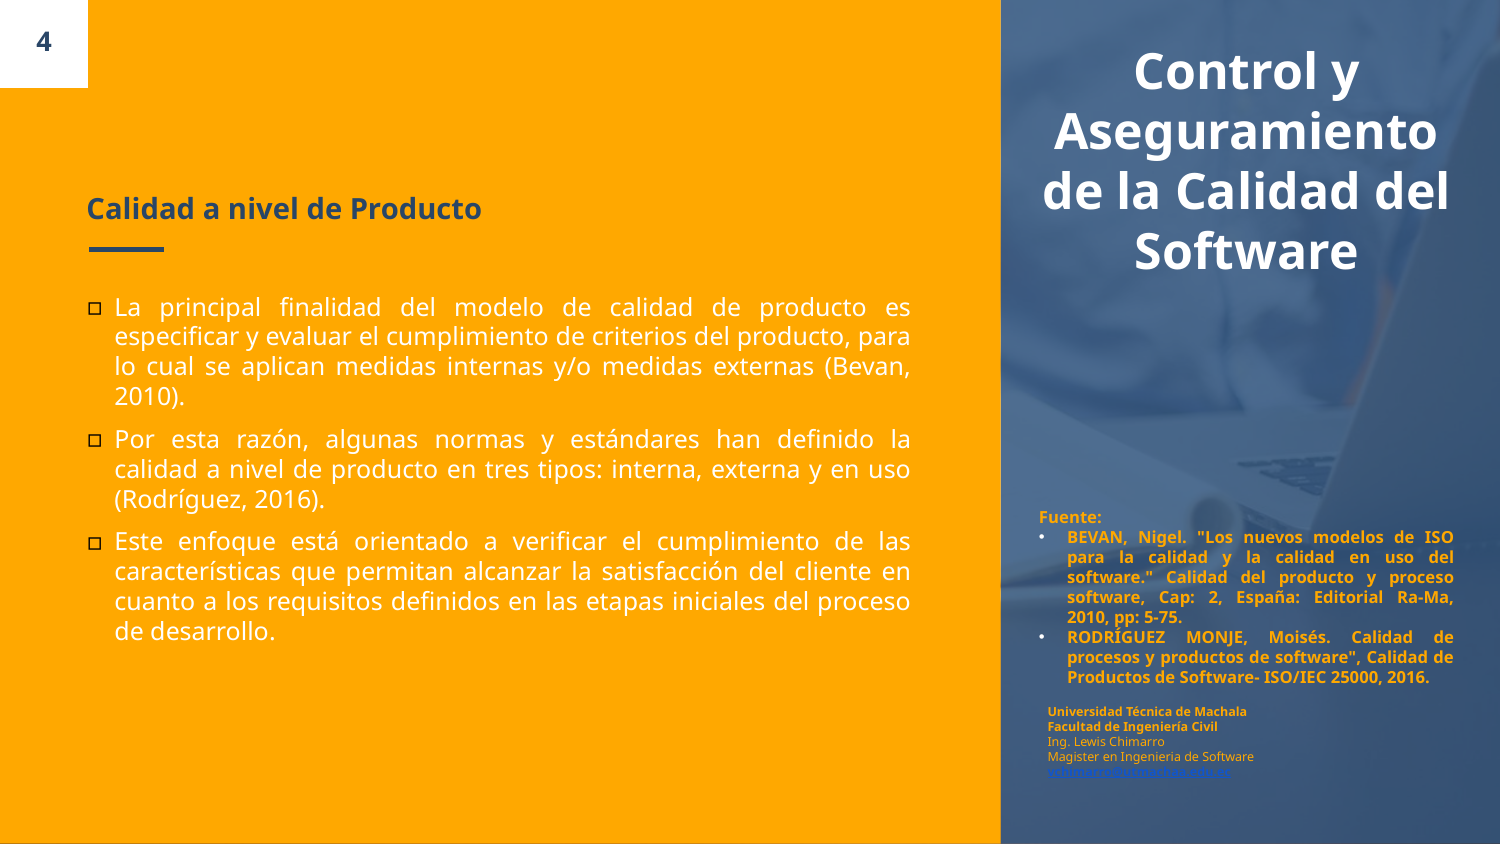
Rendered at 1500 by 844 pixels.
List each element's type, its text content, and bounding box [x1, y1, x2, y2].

text_box Universidad Técnica de Machala Facultad de Ingeniería Civil Ing. Lewis Chimarro Magister en Ingenieria de Software vchimarro@utmachaa.edu.ec [1032, 699, 1478, 796]
slide_number 4 [0, 0, 89, 87]
text_box Control y Aseguramiento de la Calidad del Software [1007, 9, 1486, 311]
list La principal finalidad del modelo de calidad de producto es especificar y evaluar el cumplimiento de criterios del producto, para lo cual se aplican medidas internas y/o medidas externas (Bevan, 2010). Por esta razón, algunas normas y estándares han definido la calidad a nivel de producto en tres tipos: interna, externa y en uso (Rodríguez, 2016). Este enfoque está orientado a verificar el cumplimiento de las características que permitan alcanzar la satisfacción del cliente en cuanto a los requisitos definidos en las etapas iniciales del proceso de desarrollo. [71, 275, 928, 796]
title Calidad a nivel de Producto [71, 130, 928, 241]
text_box Fuente: BEVAN, Nigel. "Los nuevos modelos de ISO para la calidad y la calidad en uso del software." Calidad del producto y proceso software, Cap: 2, España: Editorial Ra-Ma, 2010, pp: 5-75. RODRÍGUEZ MONJE, Moisés. Calidad de procesos y productos de software", Calidad de Productos de Software- ISO/IEC 25000, 2016. [1024, 499, 1470, 694]
